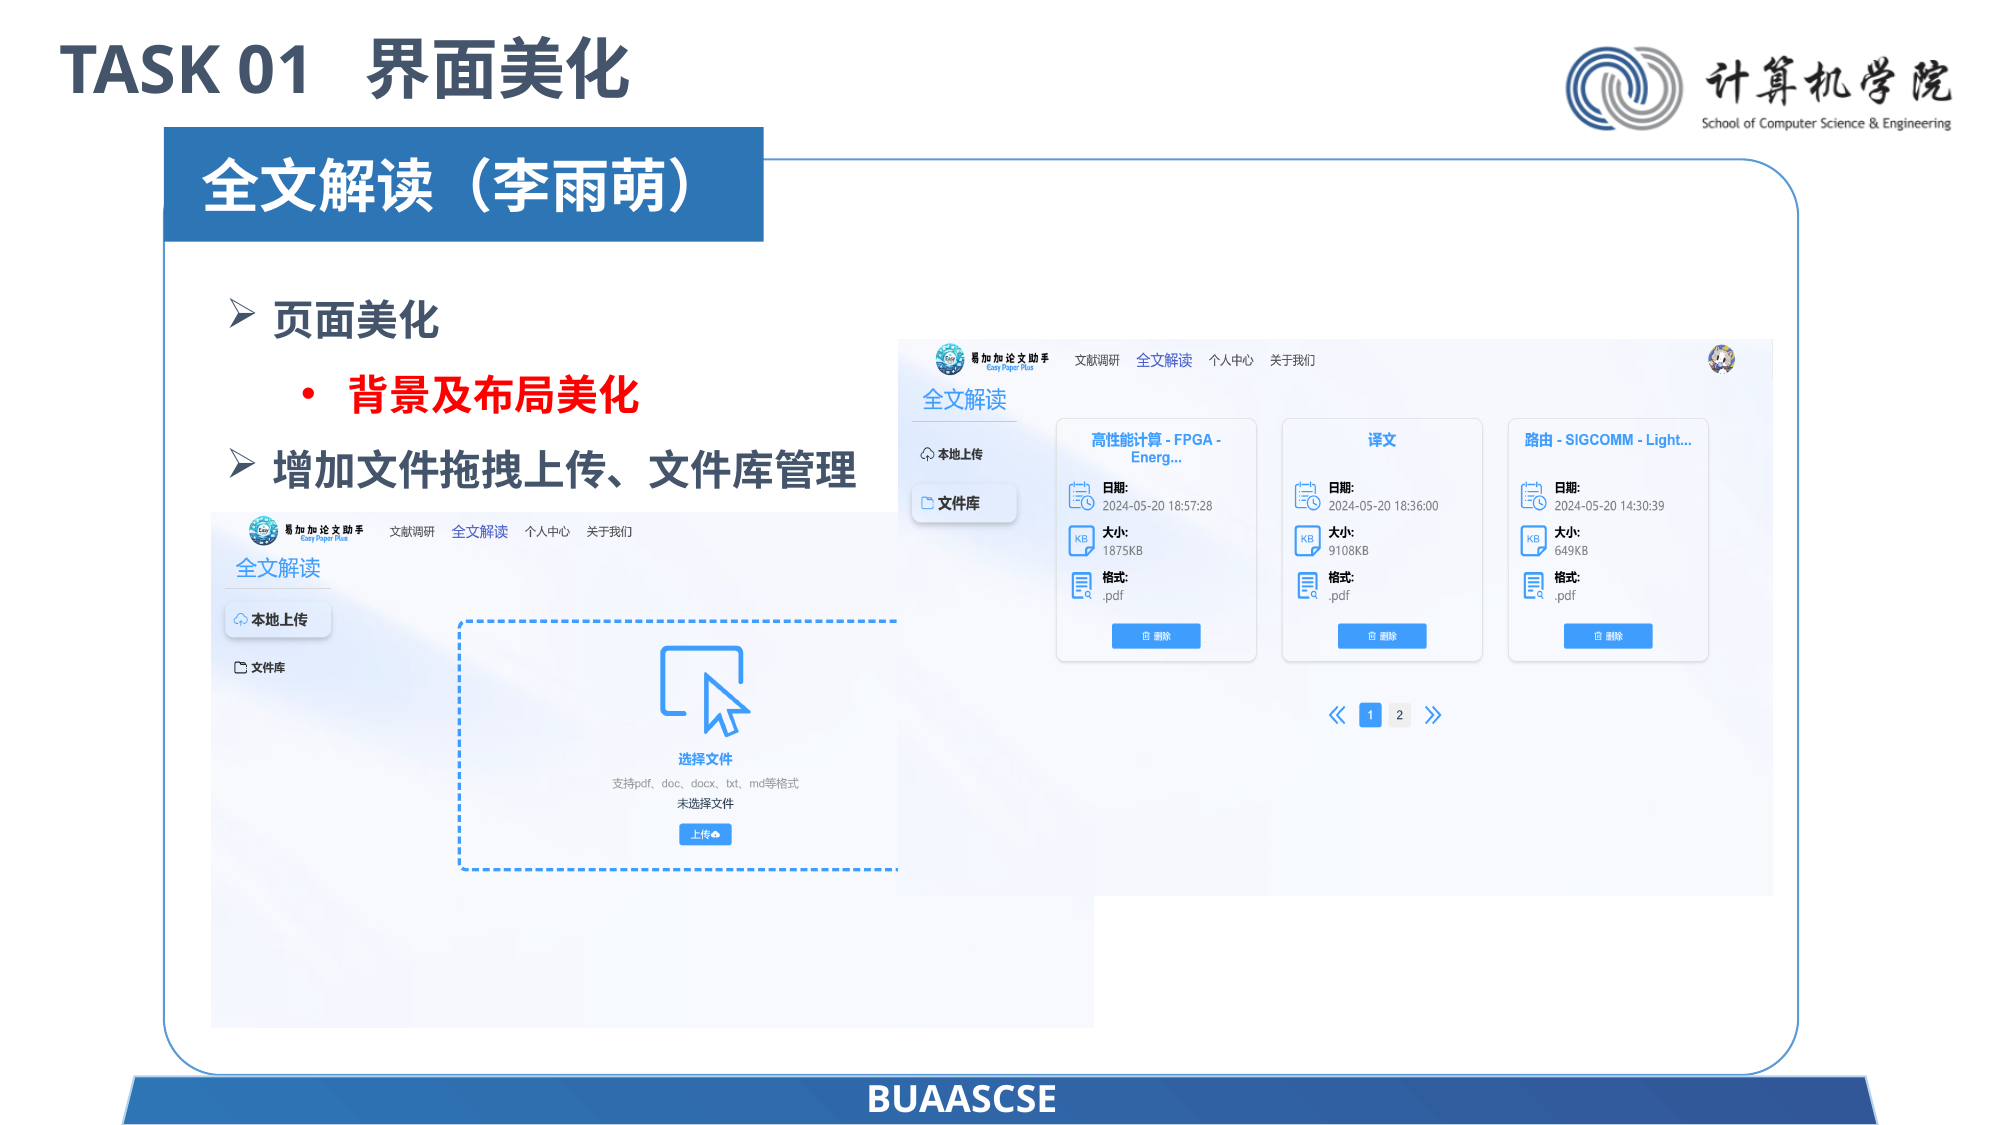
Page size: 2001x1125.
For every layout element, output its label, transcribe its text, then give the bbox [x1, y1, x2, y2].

text_box BUAASCSE [851, 1075, 1149, 1125]
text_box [163, 127, 1799, 1075]
picture [211, 339, 1777, 1028]
text_box TASK 01 界面美化 [44, 19, 917, 115]
text_box [1149, 1075, 1879, 1125]
picture [1556, 39, 1963, 140]
text_box [121, 1075, 851, 1125]
